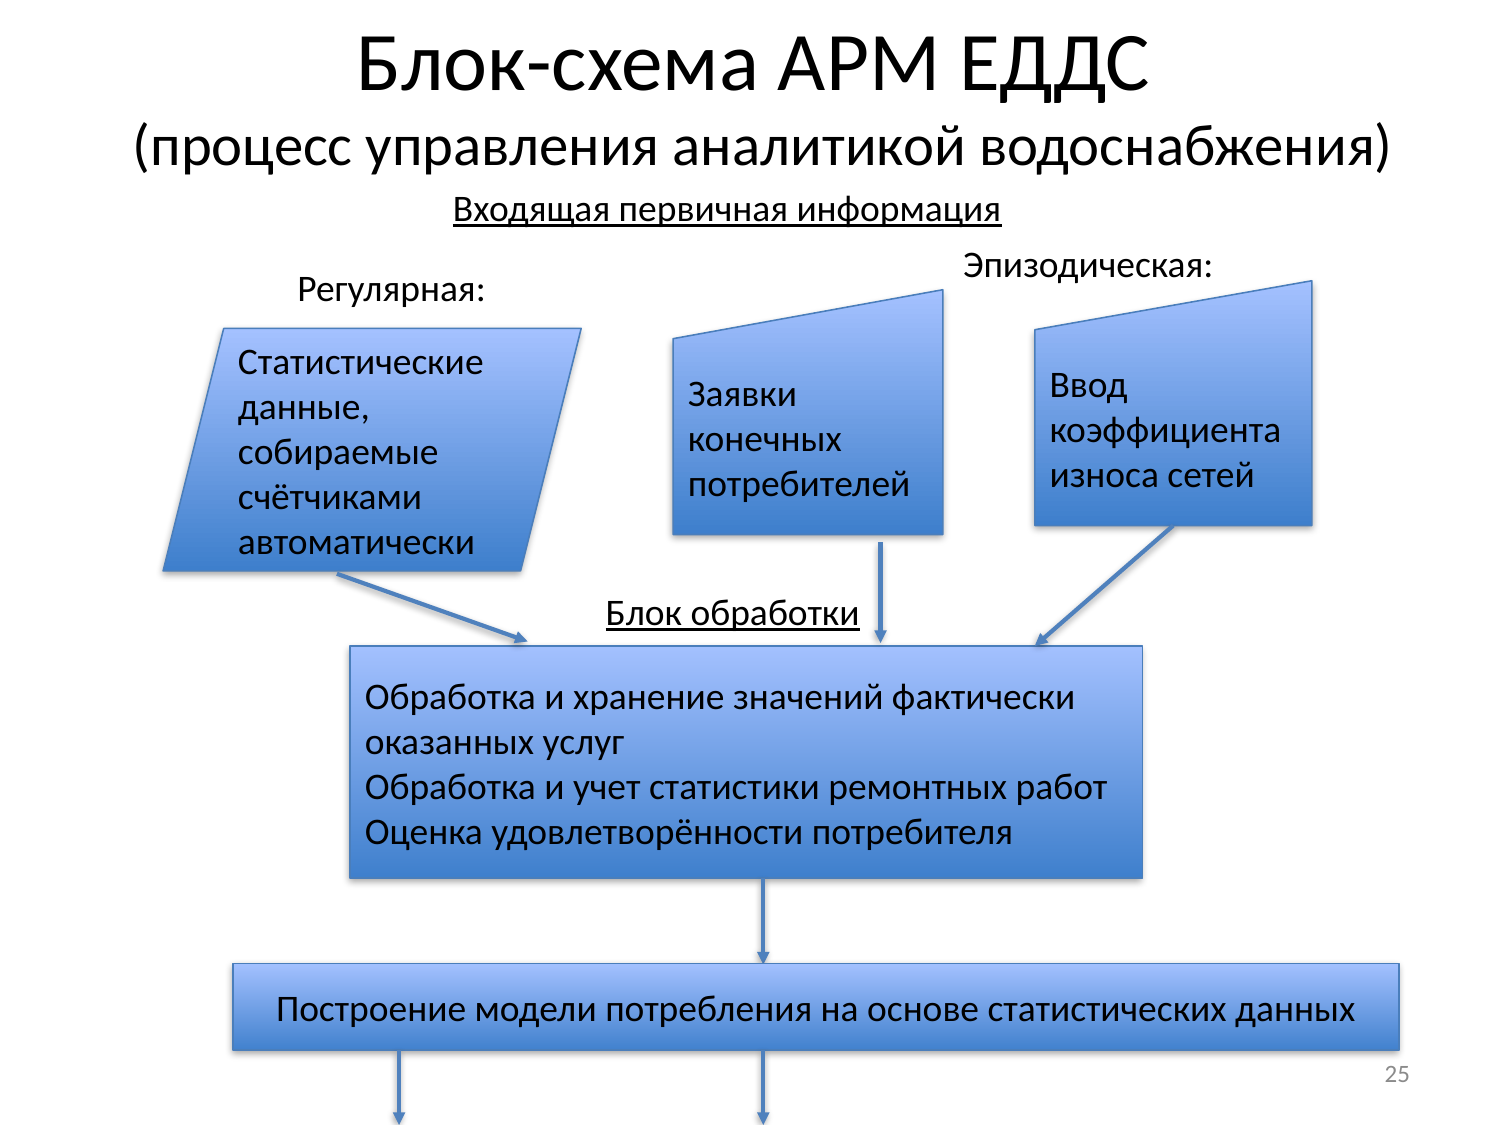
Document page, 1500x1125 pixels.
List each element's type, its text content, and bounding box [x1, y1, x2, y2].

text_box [1034, 525, 1174, 647]
text_box Регулярная: [275, 256, 508, 317]
text_box Ввод коэффициента износа сетей [1034, 279, 1313, 527]
text_box Входящая первичная информация [438, 176, 1089, 237]
text_box Обработка и хранение значений фактически оказанных услуг Обработка и учет статистики ремонтных работ Оценка удовлетворённости потребителя [349, 645, 1143, 879]
text_box Построение модели потребления на основе статистических данных [232, 963, 1400, 1051]
text_box Блок обработки [590, 580, 873, 641]
slide_number 25 [1074, 1042, 1425, 1103]
text_box Статистические данные, собираемые счётчиками автоматически [162, 327, 582, 572]
text_box Эпизодическая: [920, 232, 1257, 293]
text_box Заявки конечных потребителей [672, 293, 944, 536]
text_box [336, 573, 528, 642]
title Блок-схема АРМ ЕДДС (процесс управления аналитикой водоснабжения) [88, 0, 1439, 186]
